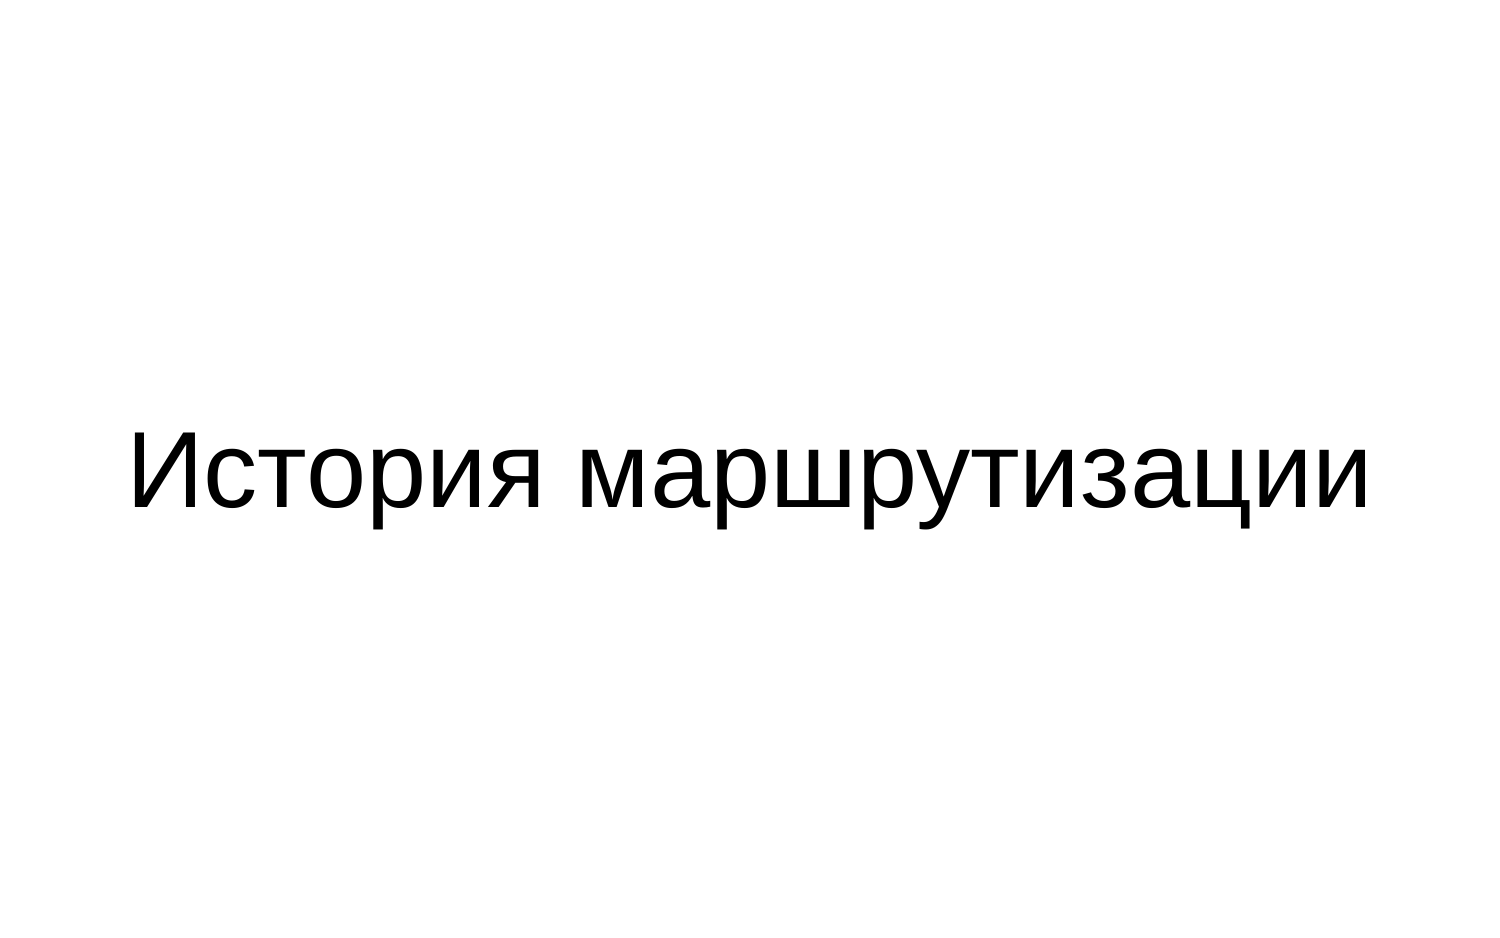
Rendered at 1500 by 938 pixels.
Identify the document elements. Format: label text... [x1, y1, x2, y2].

title История маршрутизации [51, 393, 1449, 544]
